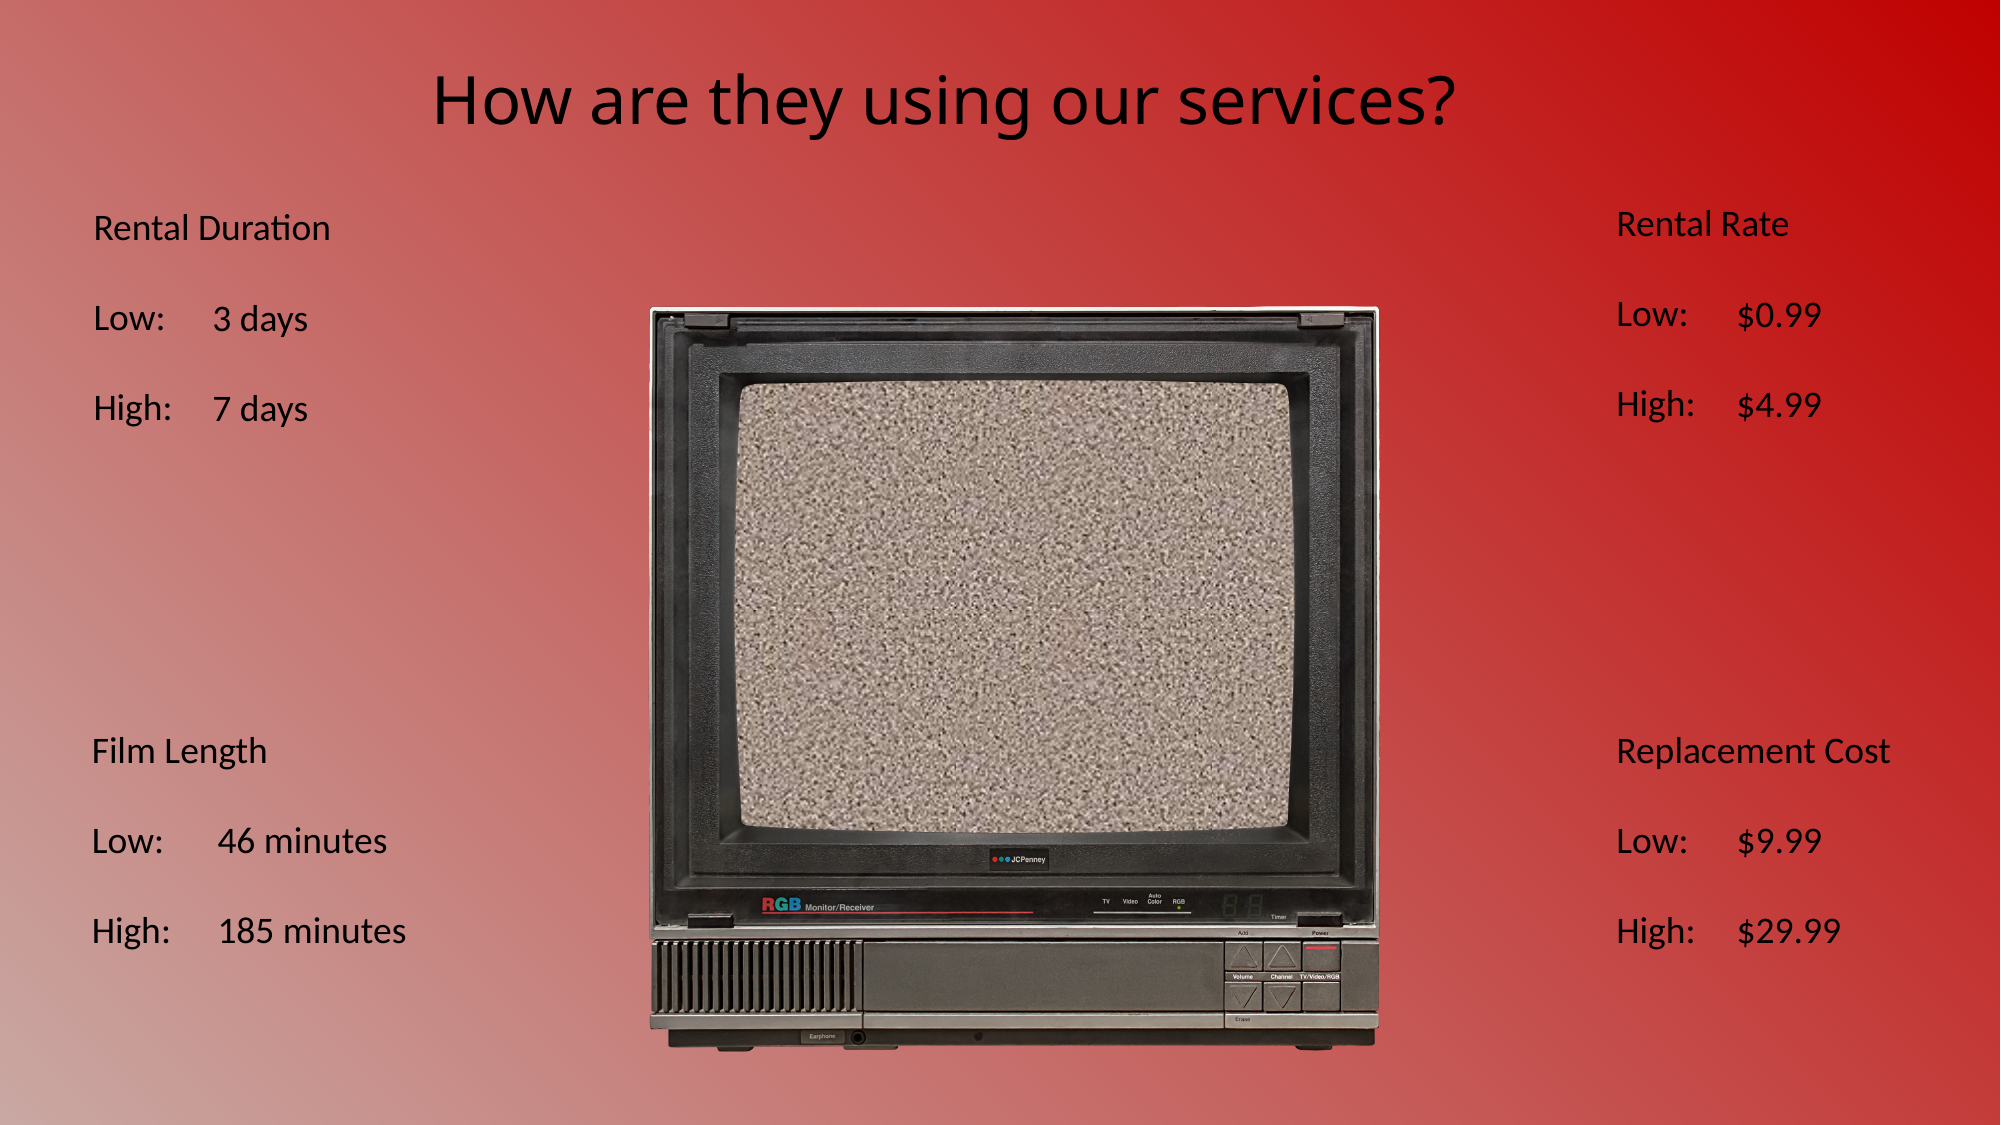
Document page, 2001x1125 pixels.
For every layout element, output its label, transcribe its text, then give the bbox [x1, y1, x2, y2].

text_box Rental Rate Low: High: [1601, 191, 2000, 431]
text_box Replacement Cost Low: High: [1601, 718, 1945, 958]
text_box Rental Duration Low: High: [78, 195, 485, 436]
text_box Film Length Low: High: [77, 718, 417, 958]
picture [648, 305, 1380, 1052]
text_box How are they using our services? [416, 50, 1796, 145]
text_box $9.99 $29.99 [1721, 809, 1897, 959]
text_box 3 days 7 days [197, 286, 410, 436]
text_box 46 minutes 185 minutes [202, 809, 465, 959]
text_box $0.99 $4.99 [1721, 282, 1883, 432]
